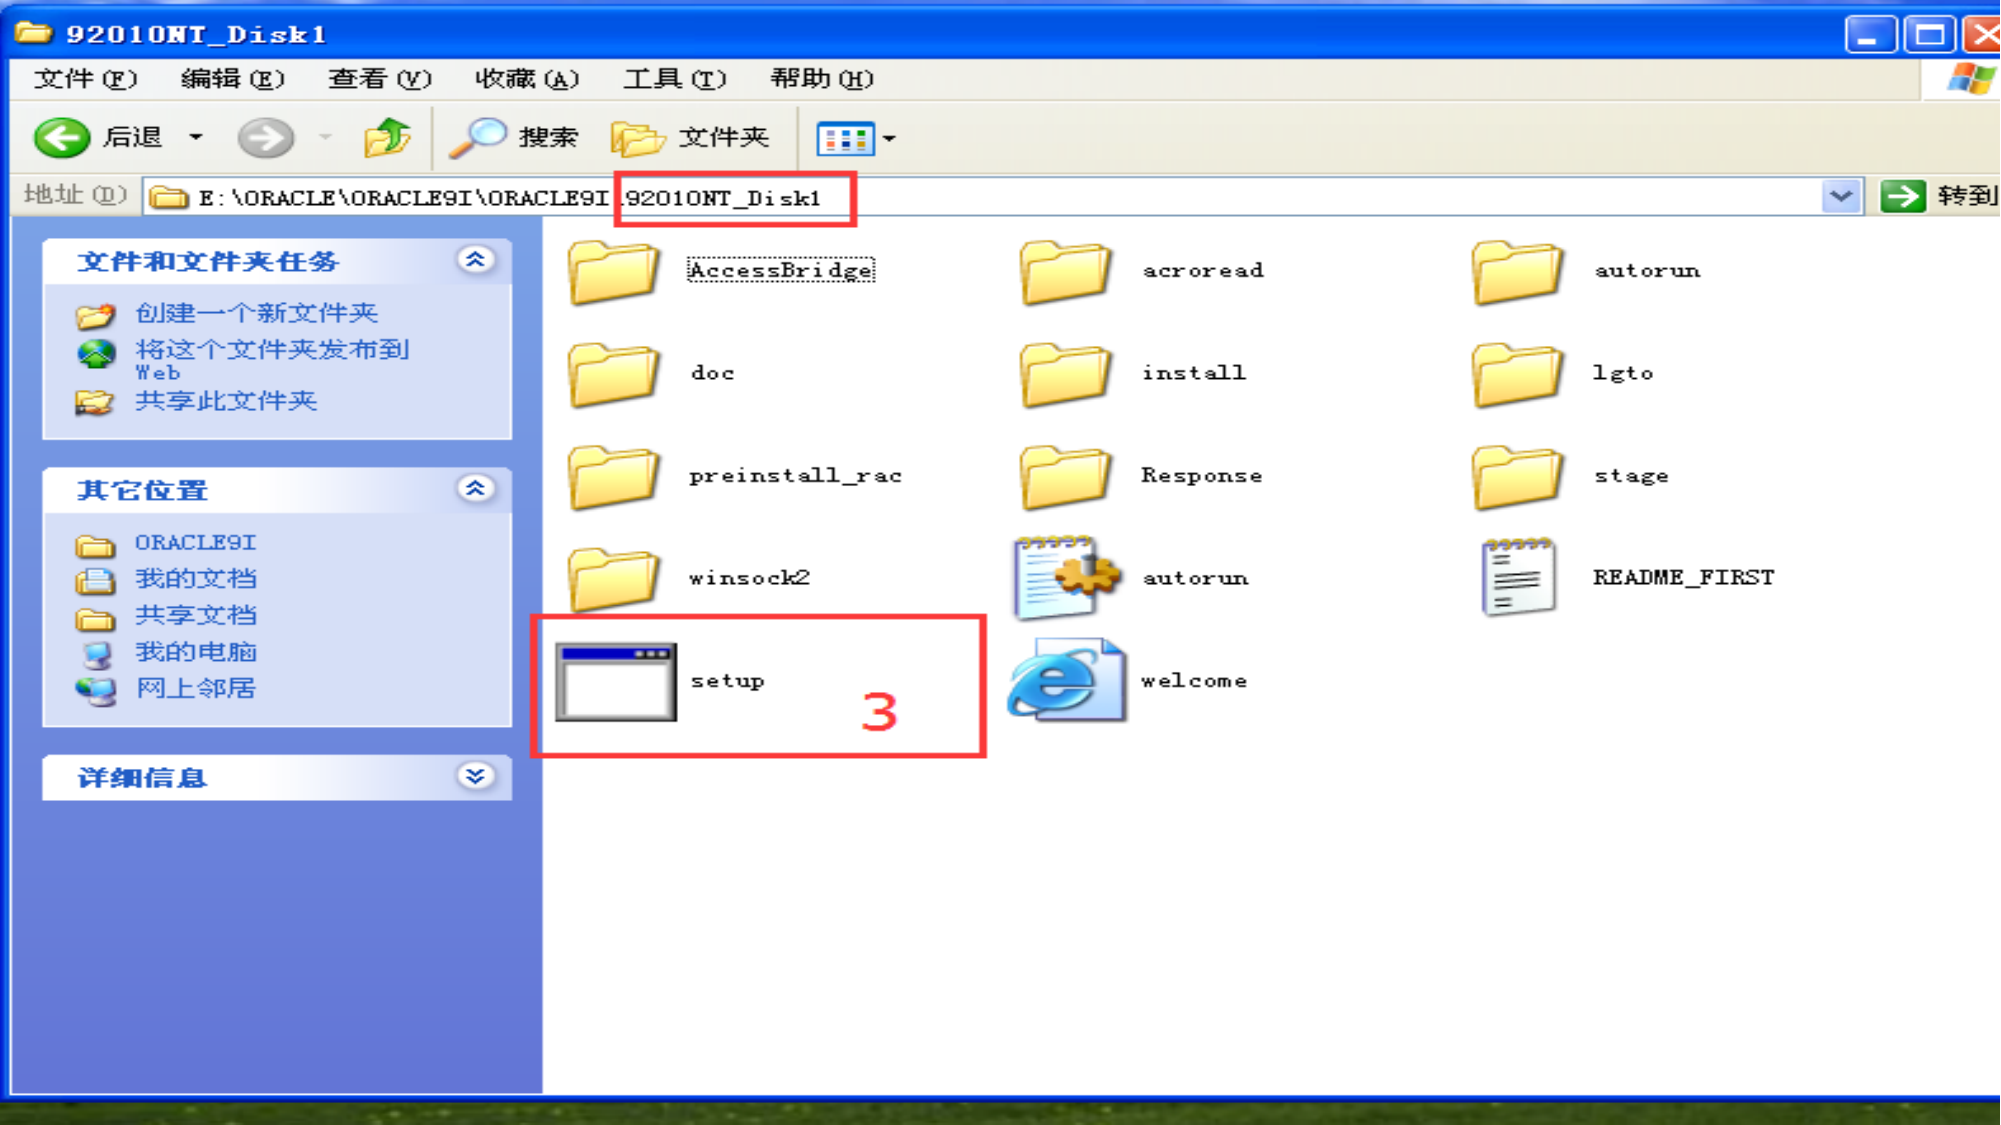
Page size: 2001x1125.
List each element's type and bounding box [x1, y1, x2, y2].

list [0, 0, 2000, 1125]
